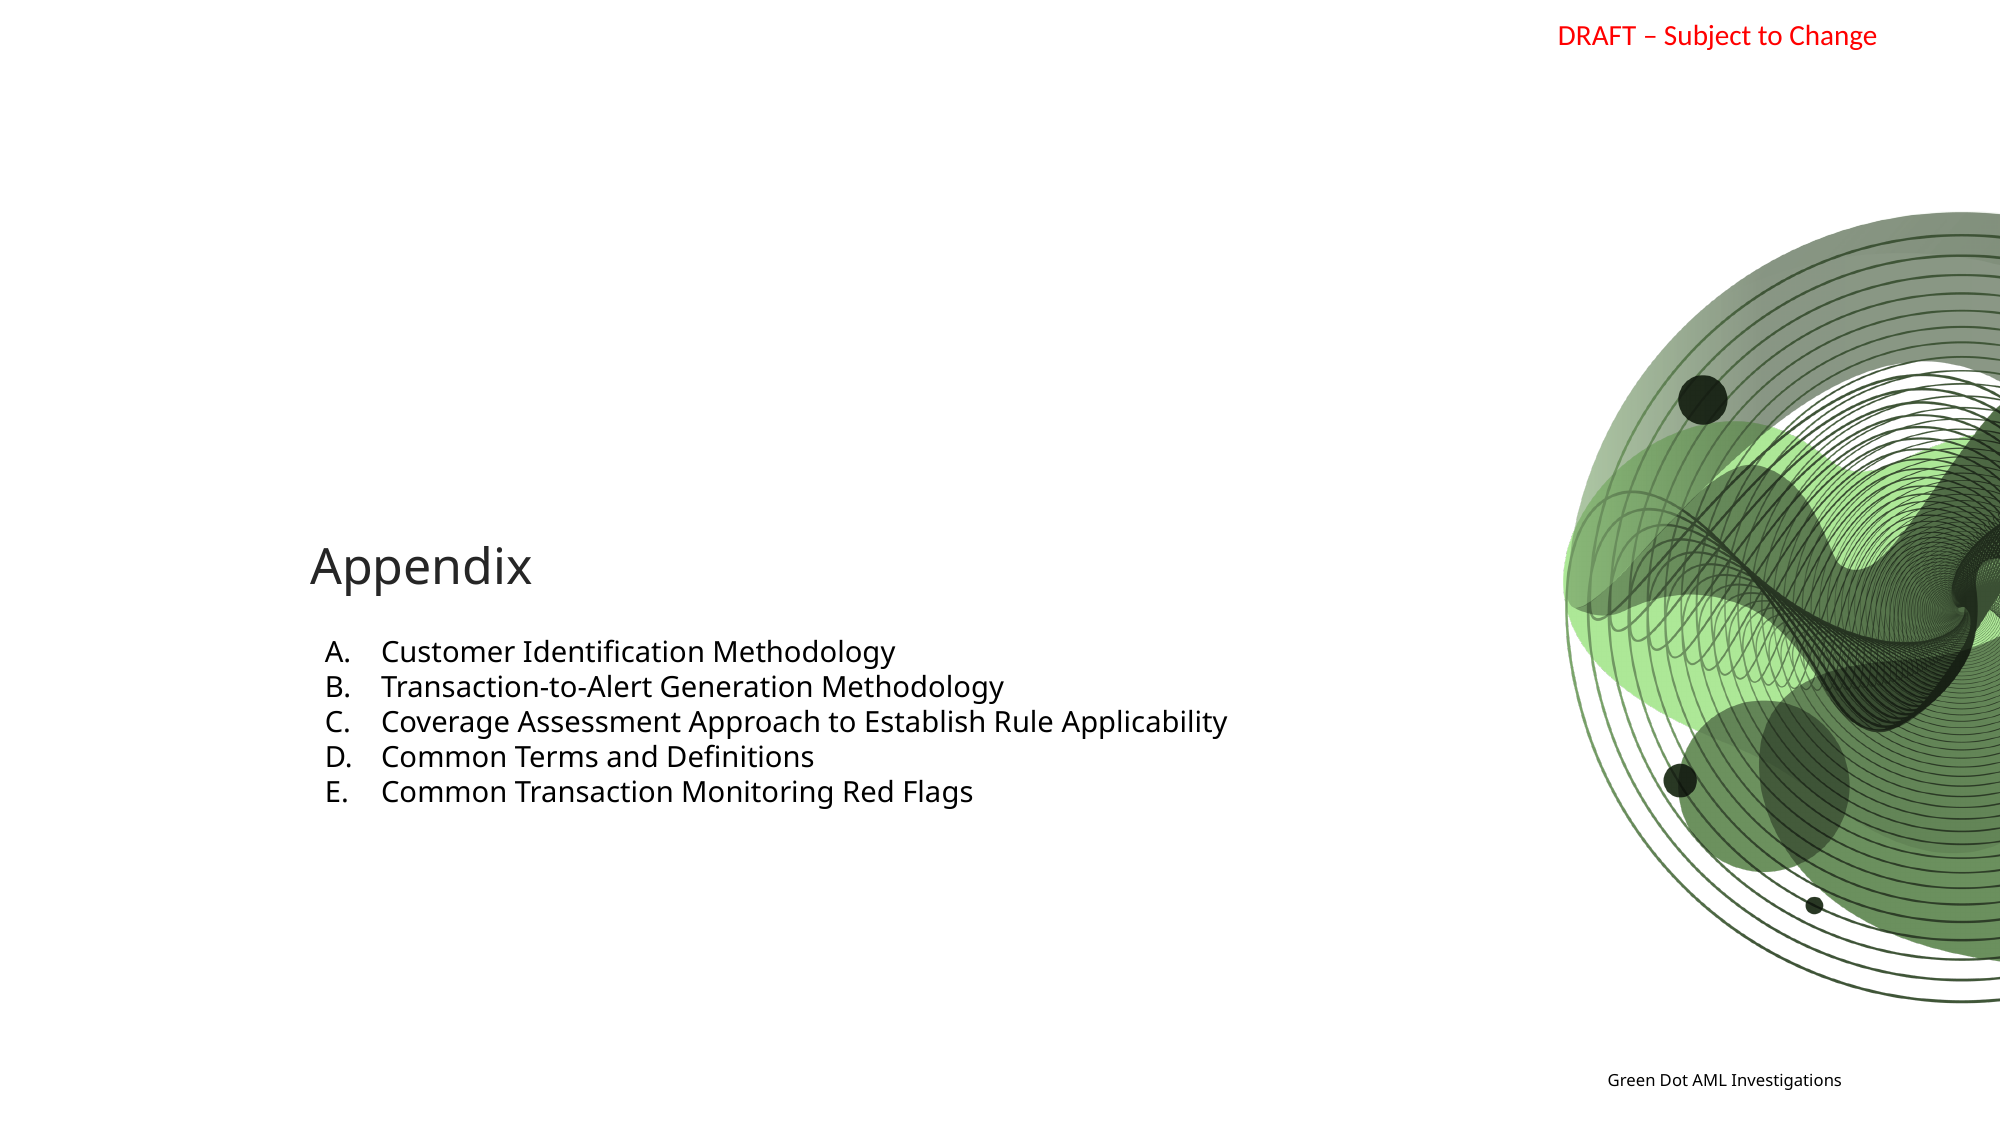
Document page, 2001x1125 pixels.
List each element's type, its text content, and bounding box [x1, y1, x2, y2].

title Appendix [310, 541, 1382, 602]
text_box Customer Identification Methodology Transaction-to-Alert Generation Methodology Coverage Assessment Approach to Establish Rule Applicability Common Terms and Definitions Common Transaction Monitoring Red Flags [310, 626, 1382, 951]
picture [1382, 69, 2000, 1125]
